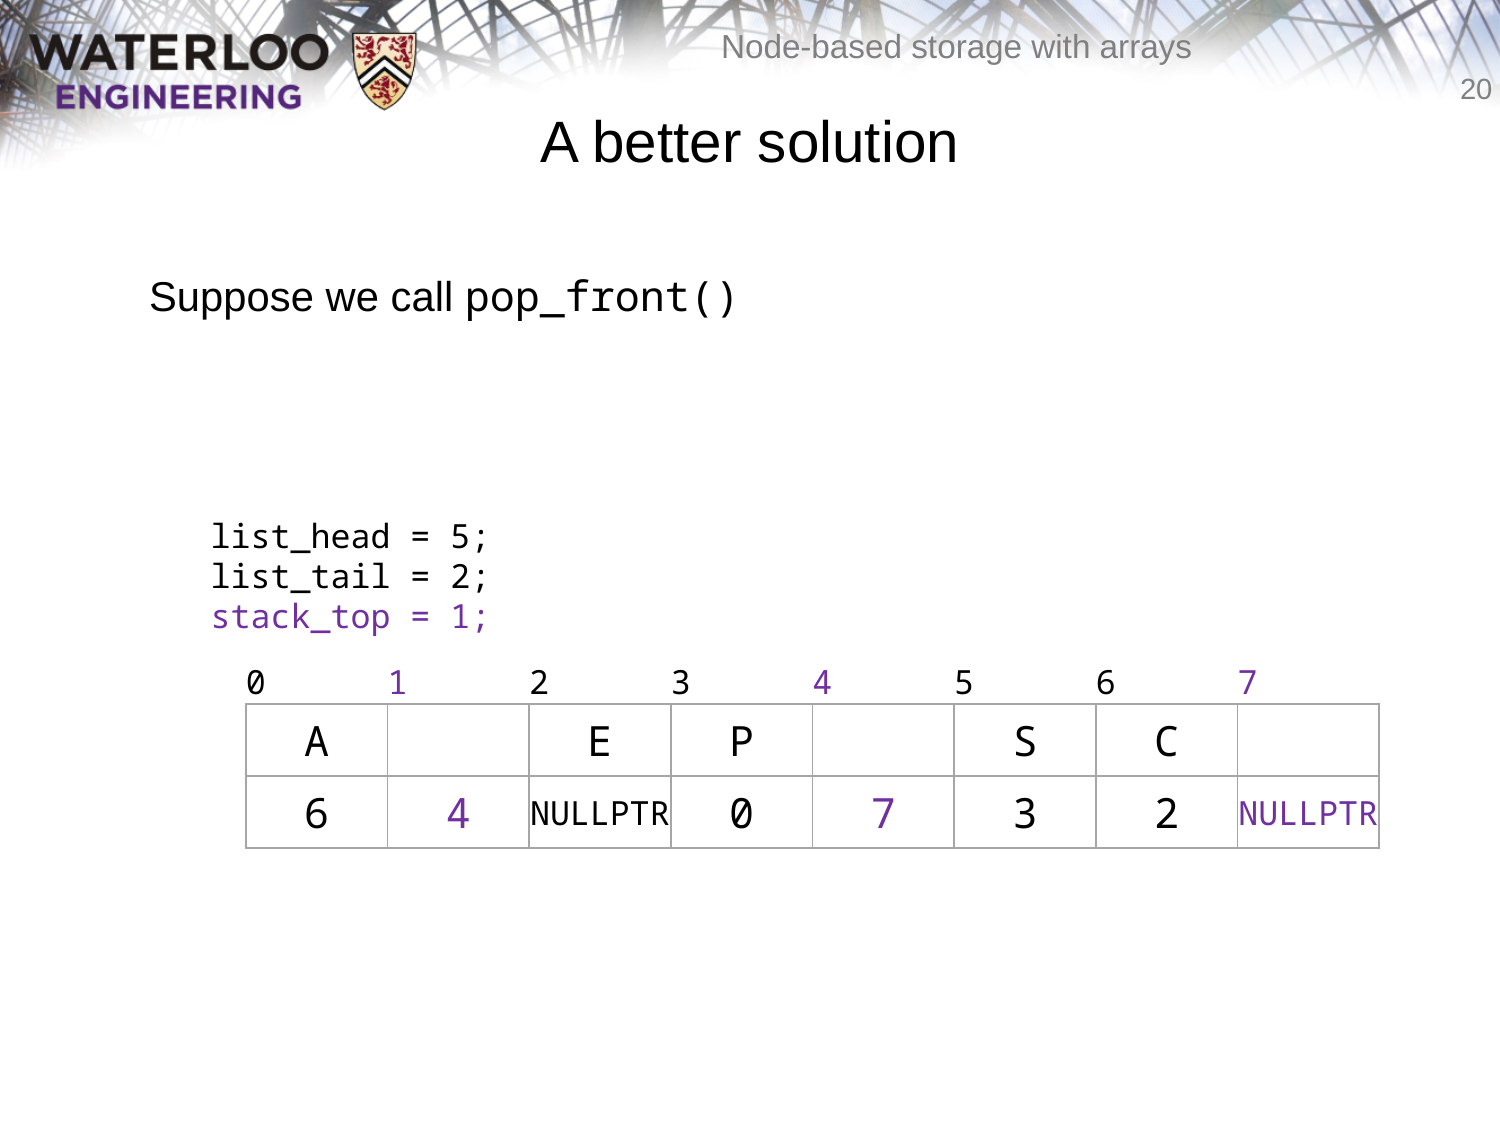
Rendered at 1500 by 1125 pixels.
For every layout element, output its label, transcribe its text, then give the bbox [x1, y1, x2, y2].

table_cell [813, 705, 953, 775]
table_cell 7 [813, 777, 953, 847]
table_cell 2 [1097, 777, 1237, 847]
table_cell 4 [388, 777, 528, 847]
table_cell NULLPTR [1238, 777, 1378, 847]
table_cell 6 [247, 777, 387, 847]
text_box list_head = 5; list_tail = 2; stack_top = 1; [195, 508, 554, 643]
table_header 0 [246, 659, 387, 703]
picture [0, 0, 1500, 1125]
table_header 1 [387, 659, 529, 703]
list Suppose we call pop_front() [74, 262, 1426, 1006]
table_cell [388, 705, 528, 775]
table_cell P [672, 705, 812, 775]
table_cell NULLPTR [530, 777, 670, 847]
title A better solution [74, 44, 1426, 233]
table_cell E [530, 705, 670, 775]
table_header 5 [954, 659, 1096, 703]
table_header 7 [1238, 659, 1379, 703]
table_header 4 [812, 659, 954, 703]
table_header 2 [529, 659, 671, 703]
table_header 3 [671, 659, 812, 703]
table_cell 0 [672, 777, 812, 847]
table_cell A [247, 705, 387, 775]
table_cell C [1097, 705, 1237, 775]
table_cell 3 [955, 777, 1095, 847]
table_cell S [955, 705, 1095, 775]
table_header 6 [1096, 659, 1238, 703]
table_cell [1238, 705, 1378, 775]
